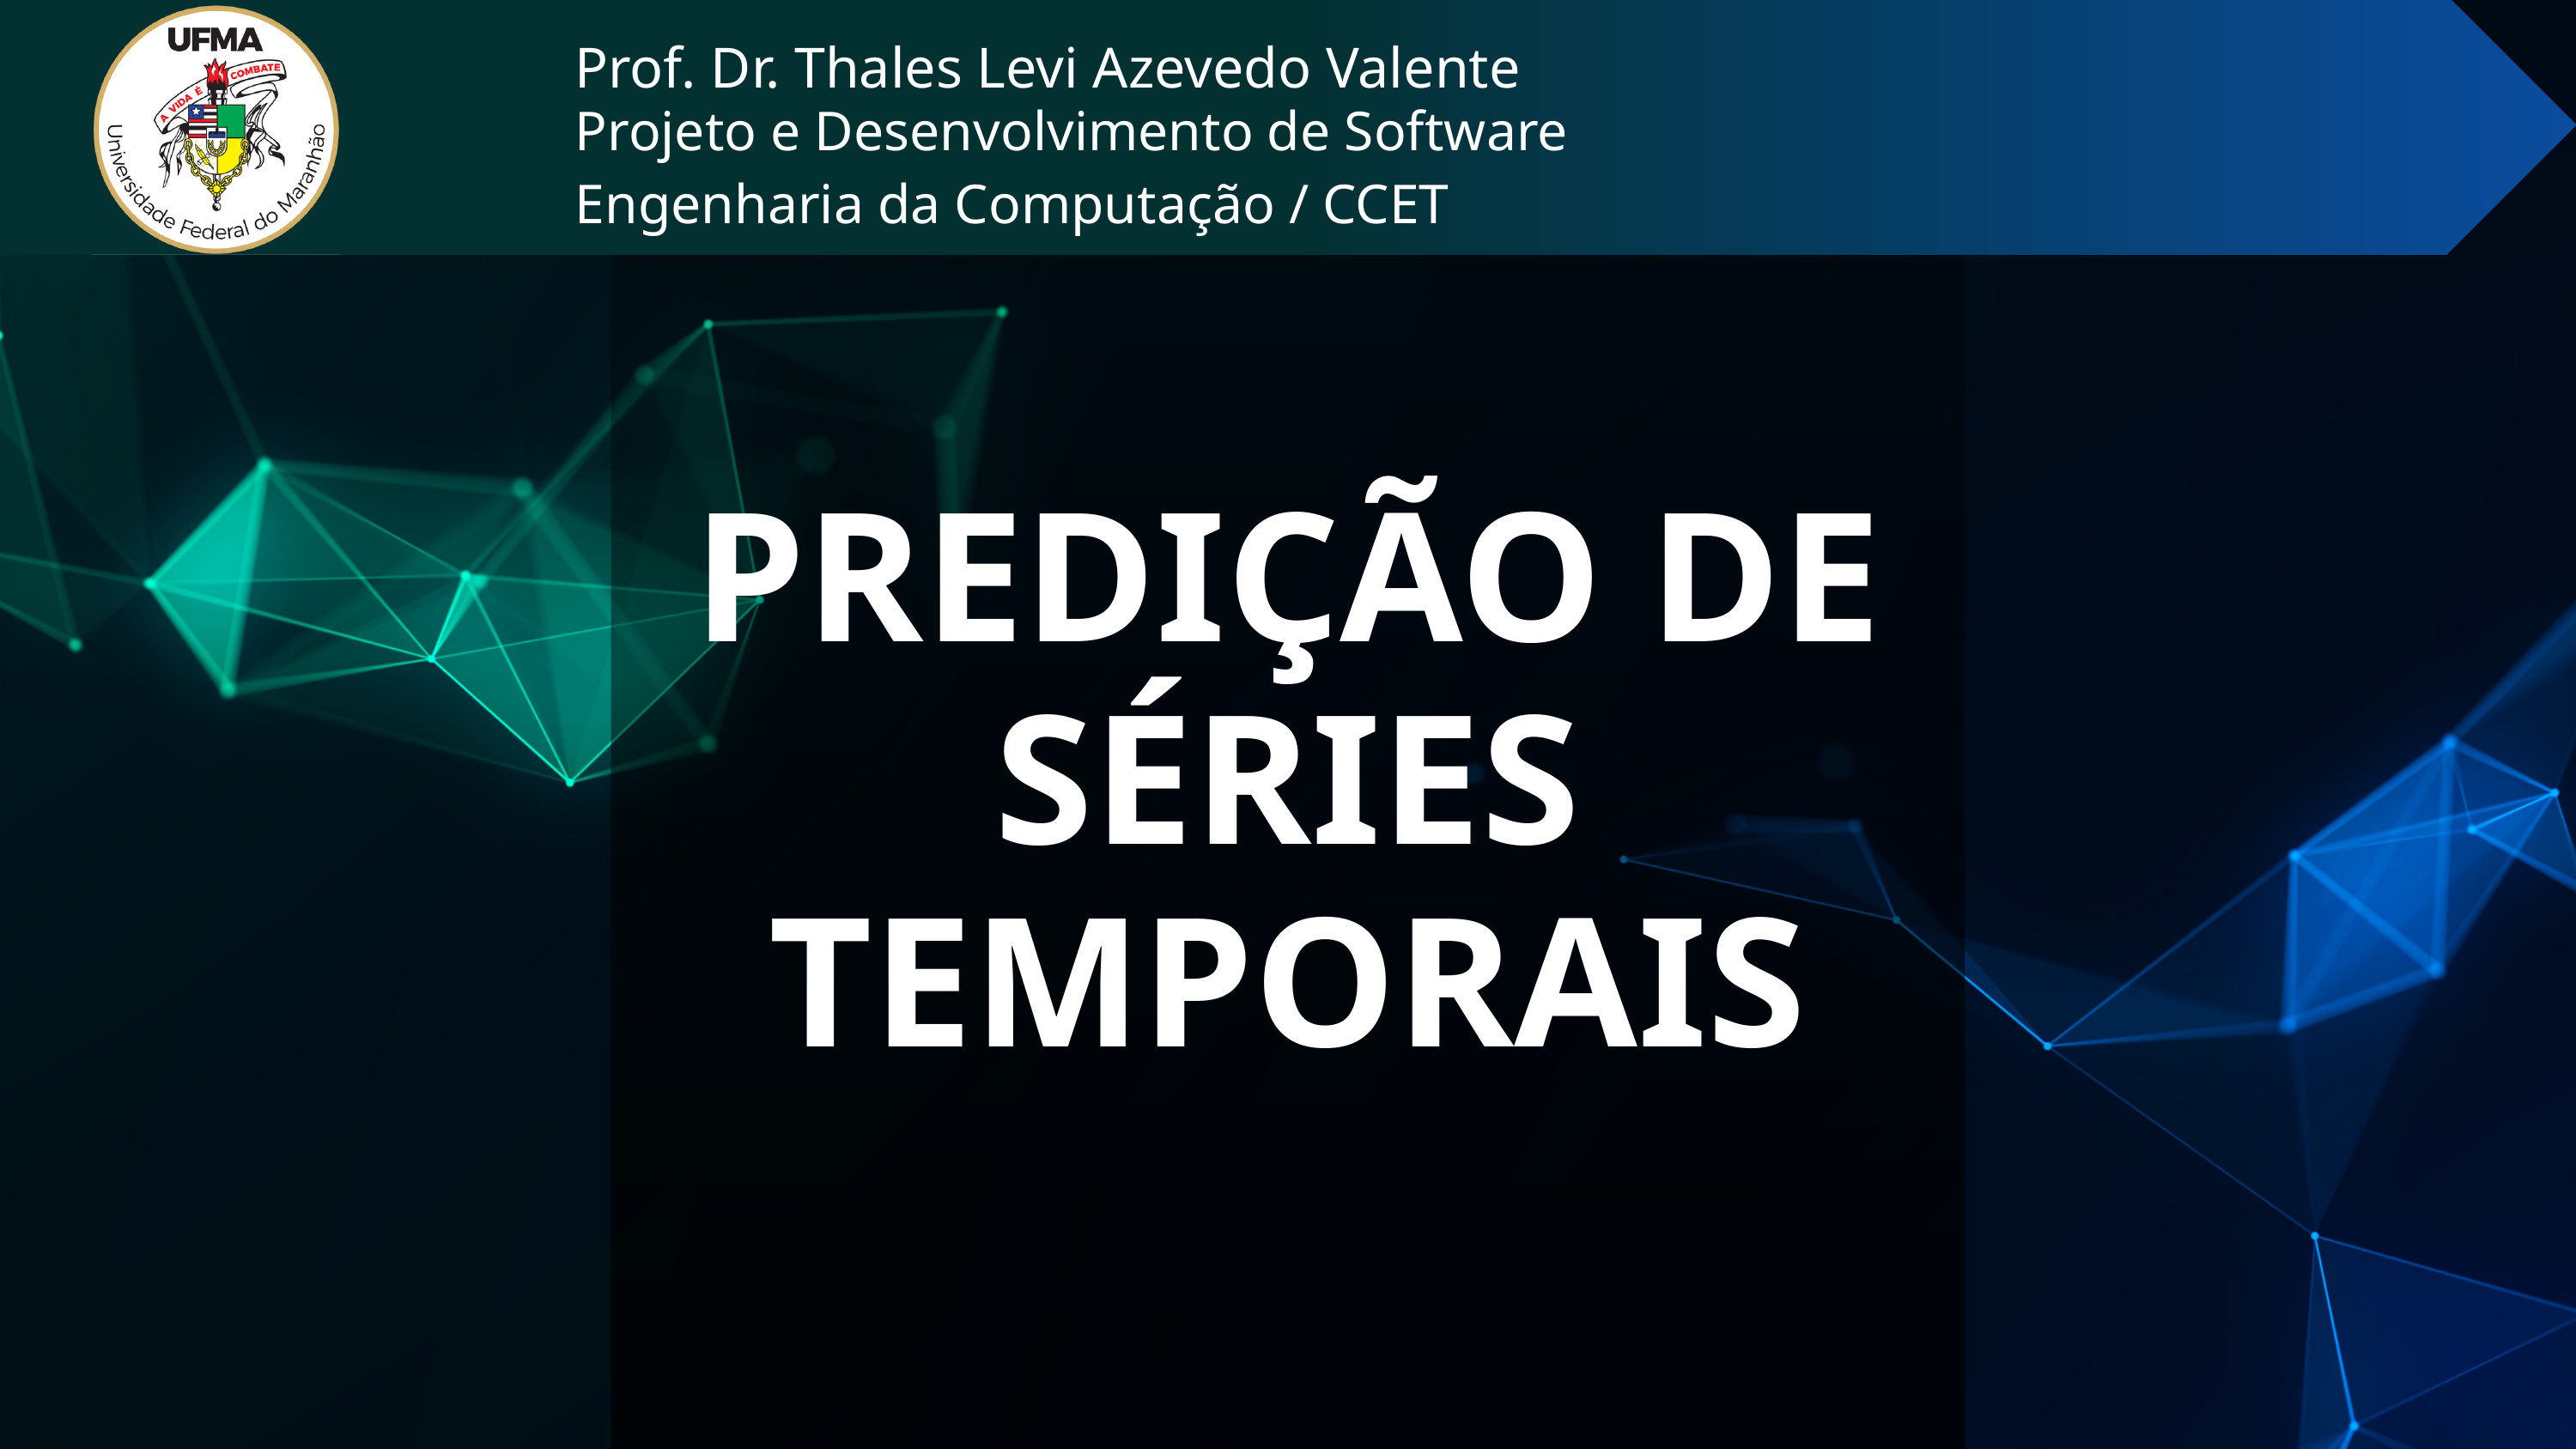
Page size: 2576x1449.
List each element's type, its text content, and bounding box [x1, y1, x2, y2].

text_box PREDIÇÃO DE SÉRIES TEMPORAIS [654, 476, 1921, 1082]
text_box [0, 264, 611, 1449]
text_box [1965, 264, 2576, 1449]
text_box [0, 0, 2576, 256]
text_box [611, 264, 1965, 1449]
